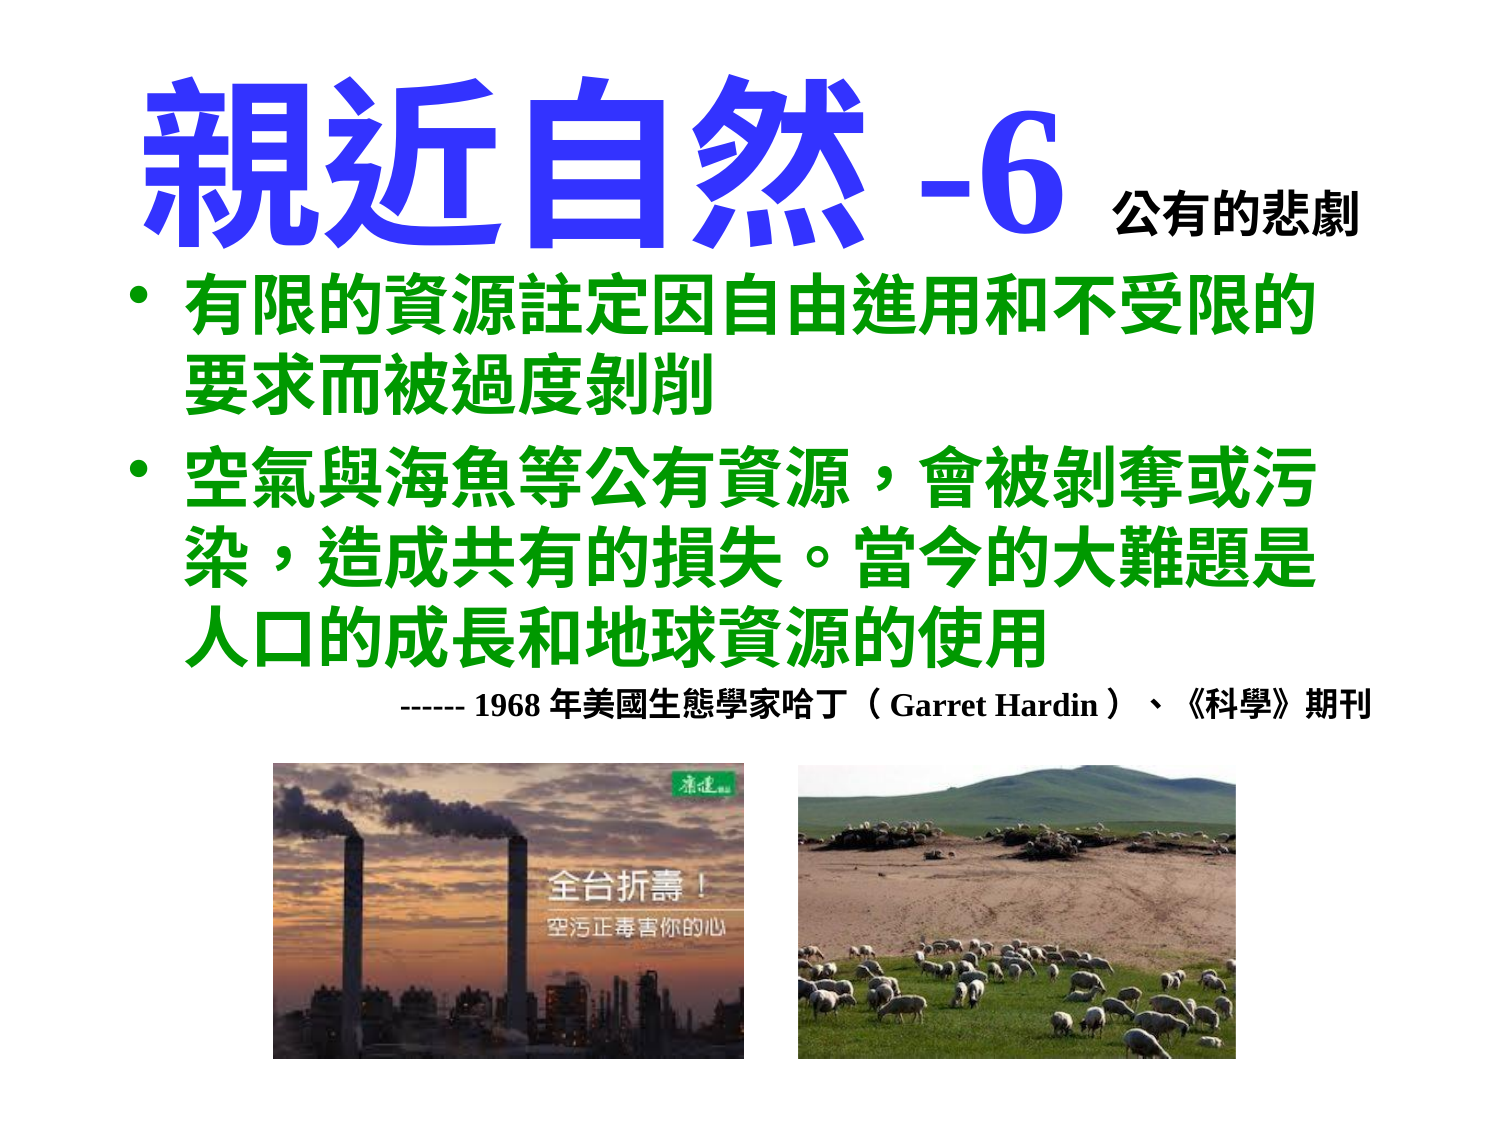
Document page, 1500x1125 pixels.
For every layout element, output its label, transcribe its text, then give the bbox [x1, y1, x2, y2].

title 親近自然-6公有的悲劇 [112, 99, 1388, 218]
picture [273, 762, 744, 1060]
picture [796, 762, 1238, 1060]
list 有限的資源註定因自由進用和不受限的要求而被過度剝削 空氣與海魚等公有資源，會被剝奪或污染，造成共有的損失。當今的大難題是人口的成長和地球資源的使用 ------ 1968年美國生態學家哈丁（Garret Hardin）、《科學》期刊 [112, 255, 1388, 1000]
